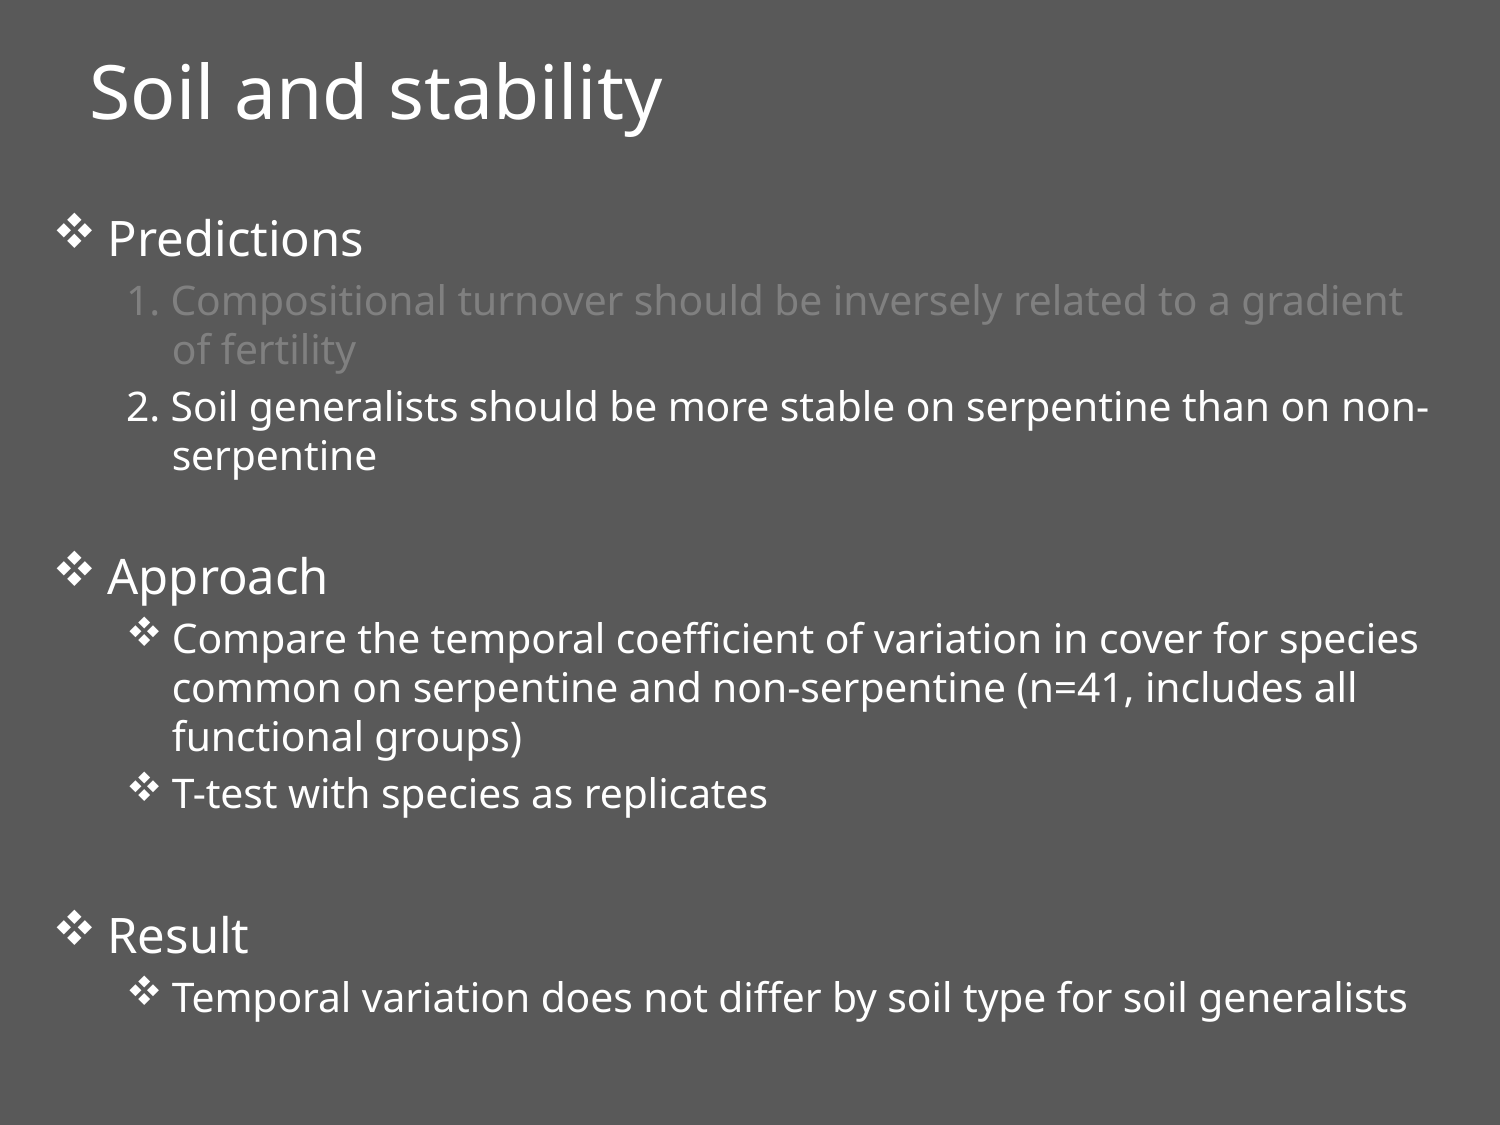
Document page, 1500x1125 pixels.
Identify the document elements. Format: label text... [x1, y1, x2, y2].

list Predictions 1. Compositional turnover should be inversely related to a gradient of fertility 2. Soil generalists should be more stable on serpentine than on non-serpentine Approach Compare the temporal coefficient of variation in cover for species common on serpentine and non-serpentine (n=41, includes all functional groups) T-test with species as replicates Result Temporal variation does not differ by soil type for soil generalists [37, 200, 1450, 1075]
text_box Soil and stability [74, 37, 1213, 143]
